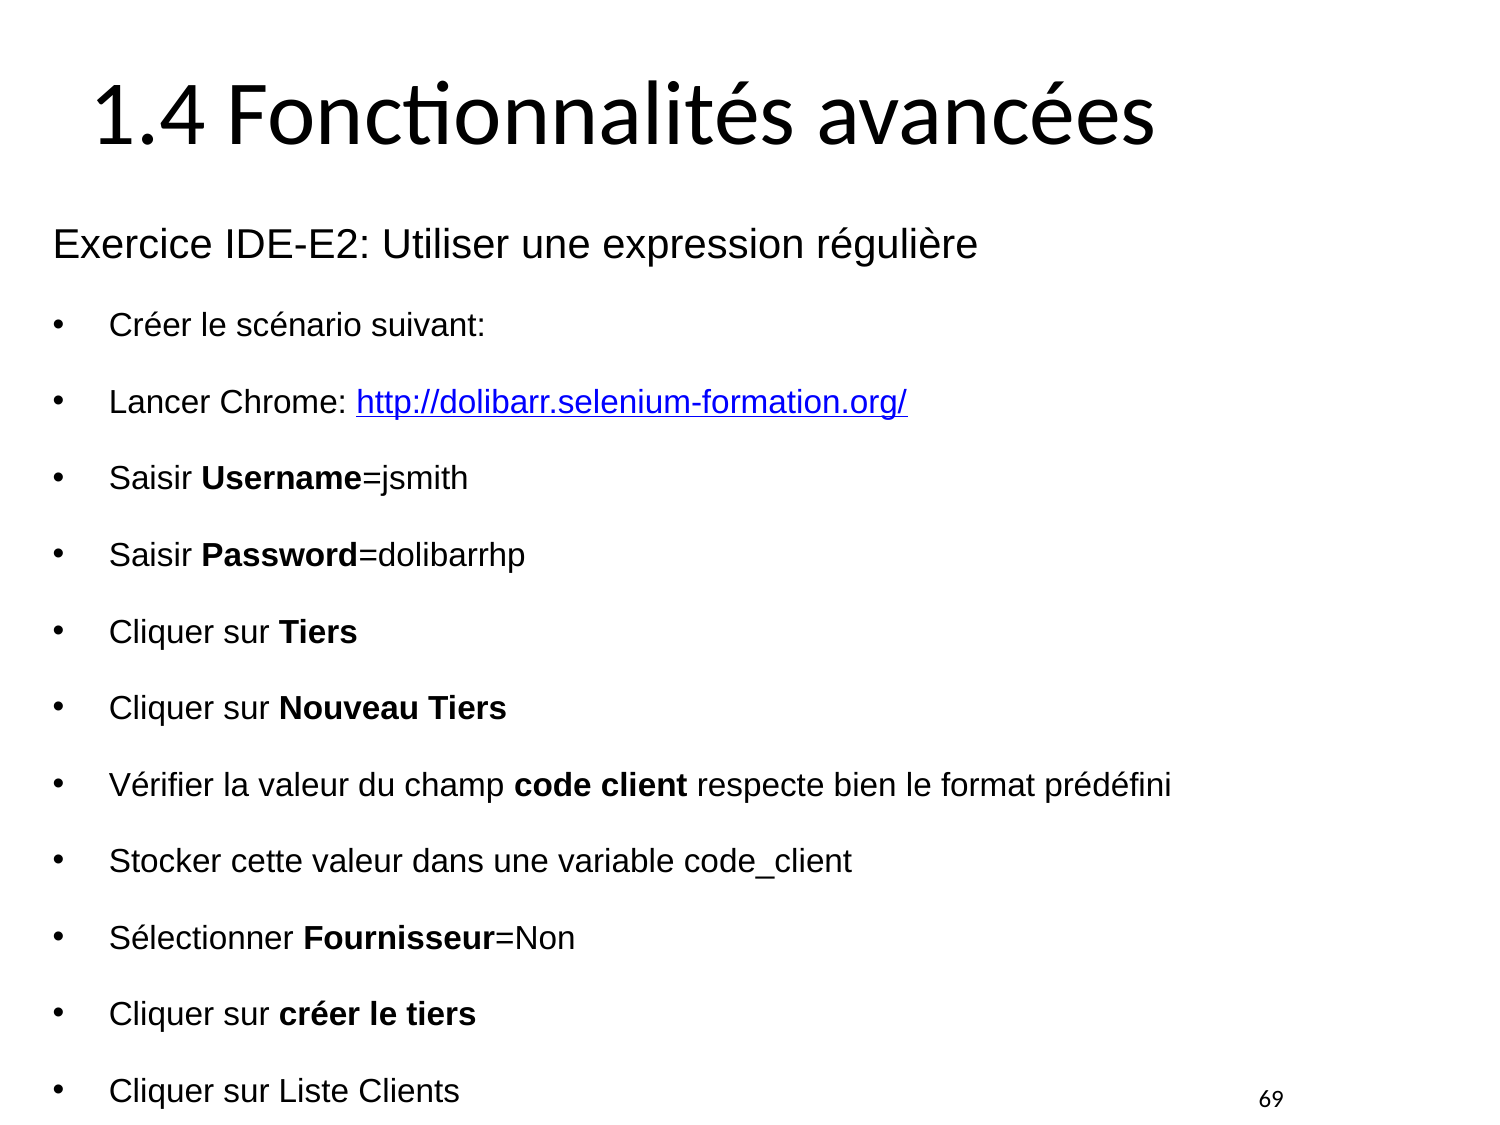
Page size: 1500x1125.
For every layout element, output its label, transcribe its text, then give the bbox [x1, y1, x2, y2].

text_box 1.4 Fonctionnalités avancées [74, 45, 1425, 233]
slide_number 69 [1128, 1065, 1300, 1125]
list Exercice IDE-E2: Utiliser une expression régulière Créer le scénario suivant:​ Lancer Chrome: http://dolibarr.selenium-formation.org/ Saisir Username=jsmith​ Saisir Password=dolibarrhp​ Cliquer sur Tiers​ Cliquer sur Nouveau Tiers​ Vérifier la valeur du champ code client​ respecte bien le format prédéfini Stocker cette valeur dans une variable code_client​ Sélectionner Fournisseur=Non​ Cliquer sur créer le tiers​ Cliquer sur Liste Clients​ Rechercher en utilisant le code_client précédent​ Vérifier que la recherche a ramené le résultat [37, 184, 1463, 610]
